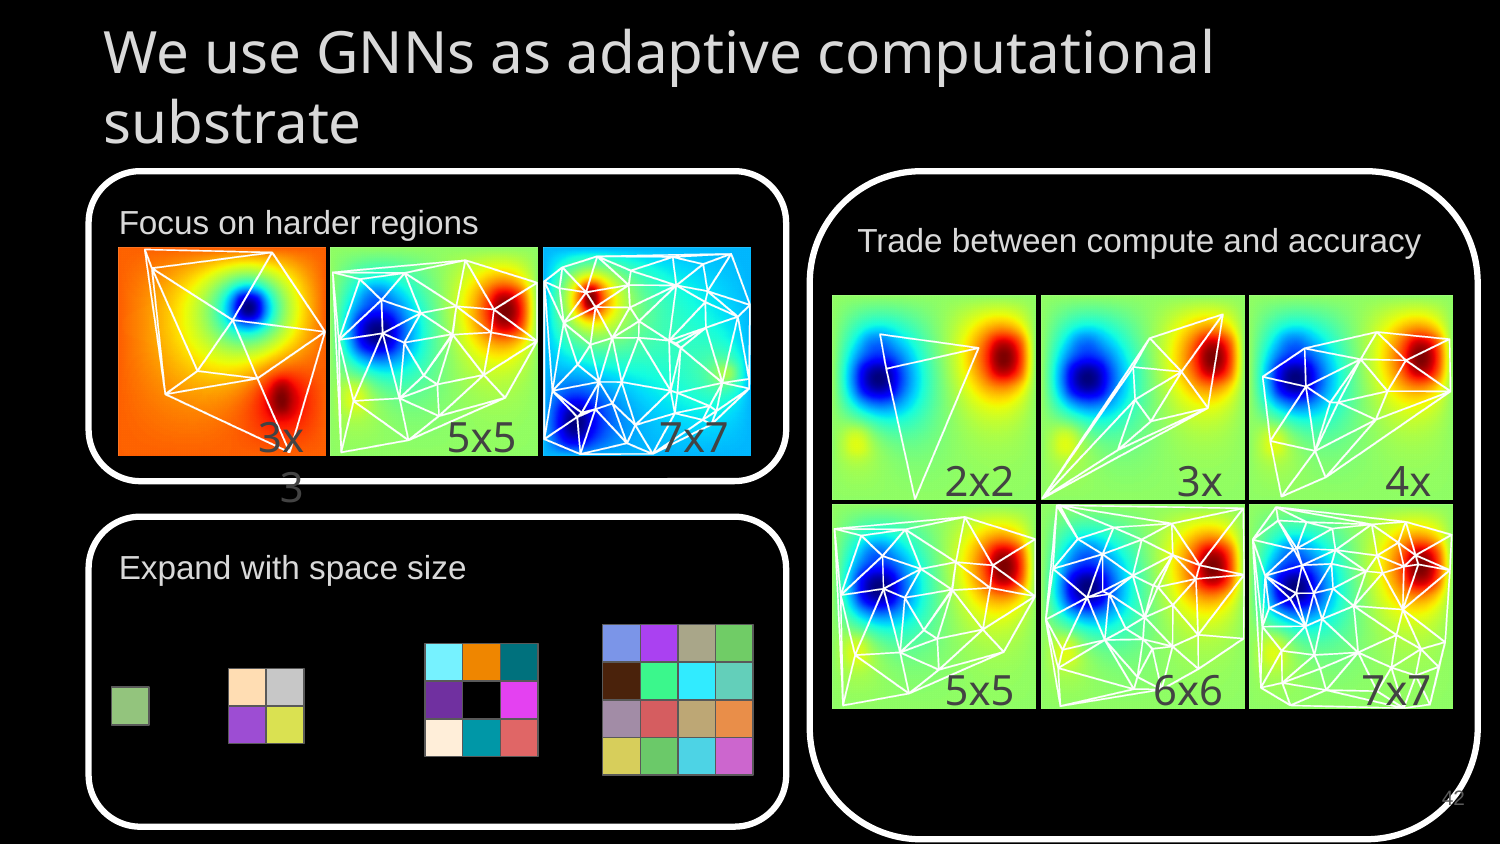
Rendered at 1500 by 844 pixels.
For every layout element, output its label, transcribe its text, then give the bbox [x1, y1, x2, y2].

picture [542, 247, 751, 457]
text_box [266, 706, 304, 744]
picture [1249, 294, 1453, 500]
text_box [228, 706, 266, 744]
title We use GNNs as adaptive computational substrate [88, 0, 1500, 95]
text_box [677, 662, 715, 699]
picture [832, 294, 1037, 500]
text_box [677, 737, 715, 776]
text_box [266, 668, 304, 706]
picture [117, 247, 326, 457]
picture [832, 504, 1037, 709]
text_box [677, 699, 715, 737]
text_box [640, 699, 677, 737]
text_box [425, 643, 462, 681]
picture [330, 247, 539, 457]
text_box [462, 718, 500, 757]
text_box [715, 737, 754, 776]
text_box [462, 681, 500, 718]
text_box Focus on harder regions [88, 171, 787, 482]
text_box [462, 643, 500, 681]
picture [1249, 504, 1453, 710]
text_box Trade between compute and accuracy [809, 171, 1478, 840]
slide_number 42 [1389, 764, 1480, 830]
text_box [715, 624, 754, 662]
text_box [602, 662, 640, 699]
picture [1040, 294, 1245, 500]
text_box [228, 668, 266, 706]
text_box [425, 718, 462, 757]
text_box Expand with space size [88, 516, 787, 827]
text_box [677, 624, 715, 662]
text_box [640, 737, 677, 776]
text_box [425, 681, 462, 718]
text_box [500, 681, 538, 718]
text_box [602, 699, 640, 737]
text_box [111, 687, 150, 725]
text_box [640, 662, 677, 699]
picture [1040, 504, 1245, 709]
text_box [602, 737, 640, 776]
text_box [500, 643, 538, 681]
text_box [602, 624, 640, 662]
text_box [640, 624, 677, 662]
text_box [715, 699, 754, 737]
text_box [715, 662, 754, 699]
text_box [500, 718, 538, 757]
